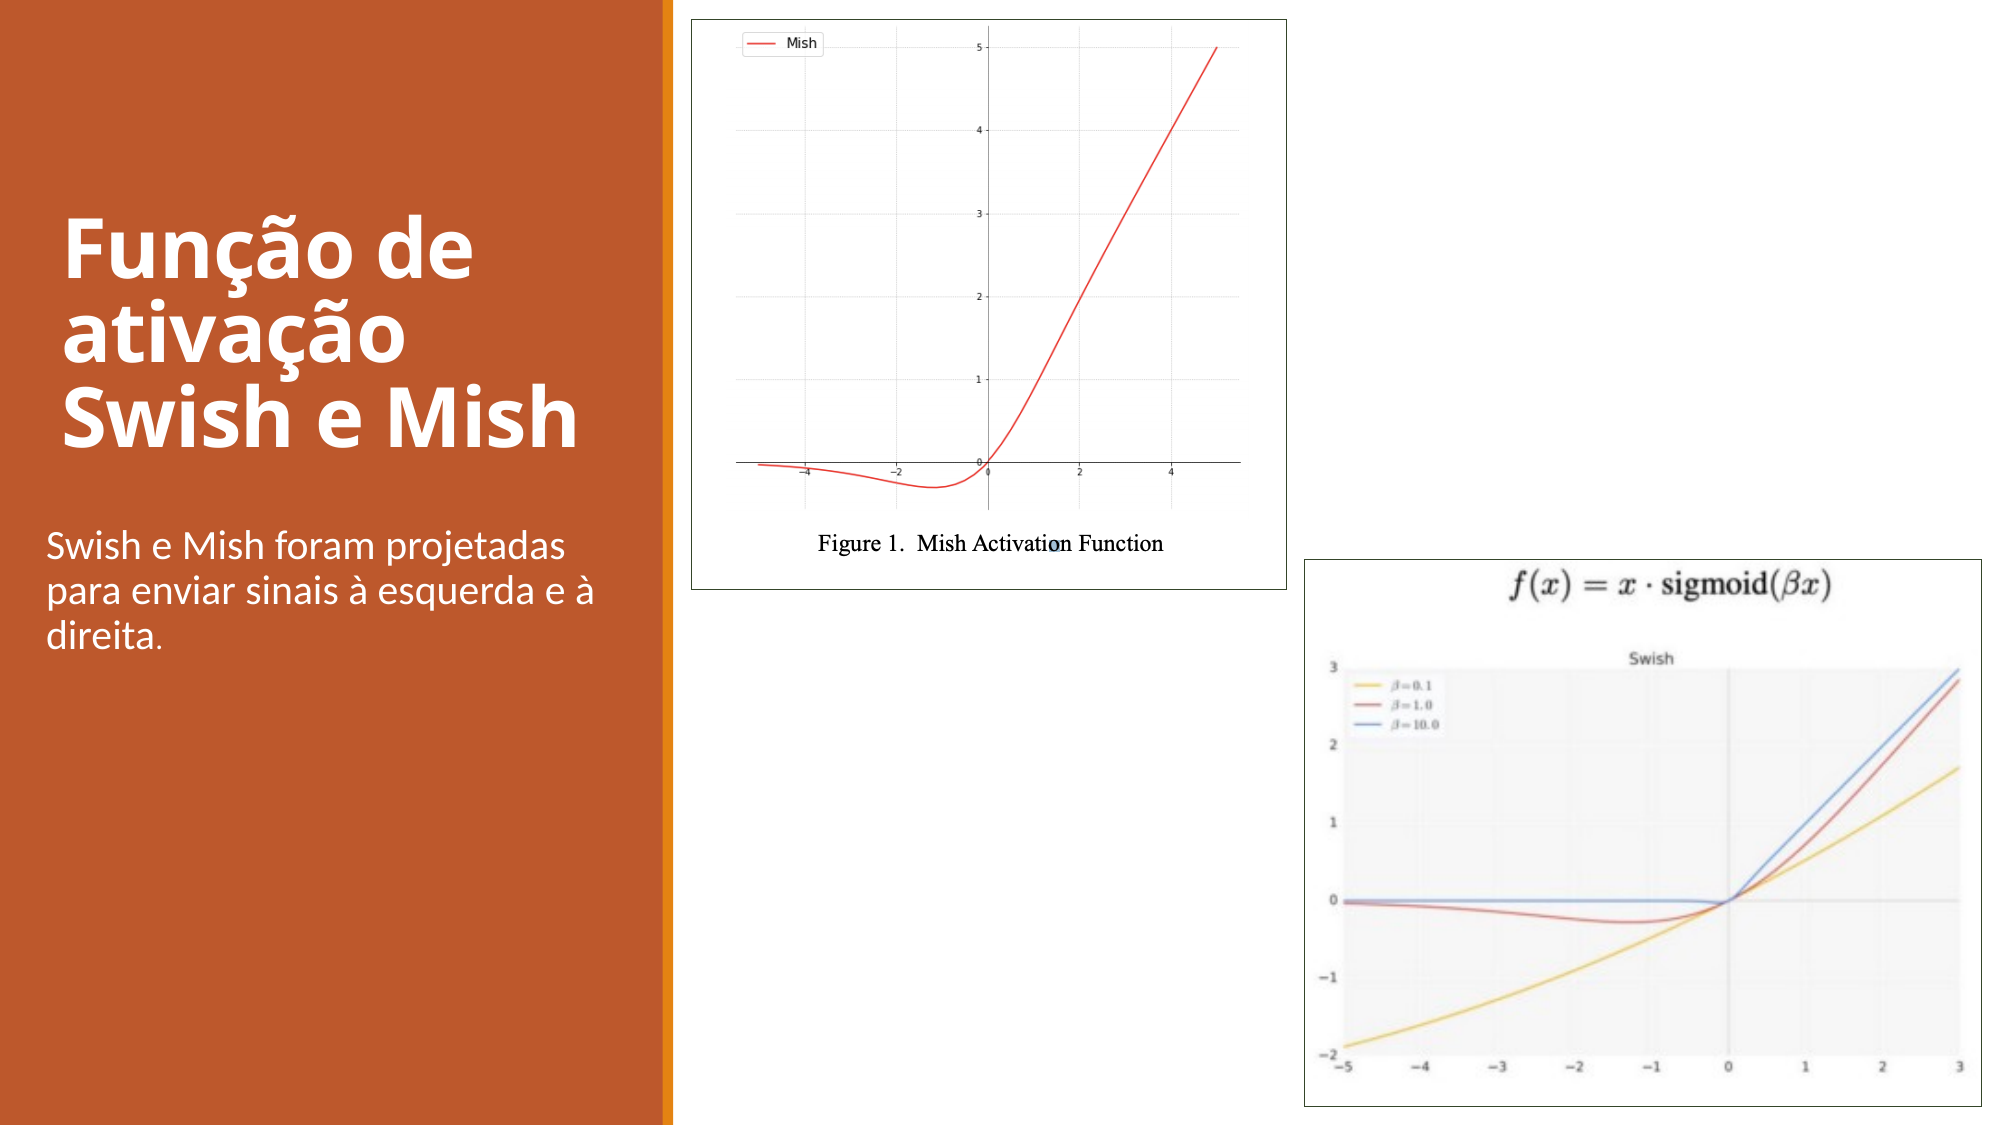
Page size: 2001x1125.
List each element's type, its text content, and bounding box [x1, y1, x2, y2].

title Função de ativação Swish e Mish [46, 97, 600, 473]
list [690, 19, 1288, 590]
text_box Swish e Mish foram projetadas para enviar sinais à esquerda e à direita. [46, 515, 600, 1028]
picture [1304, 558, 1983, 1108]
